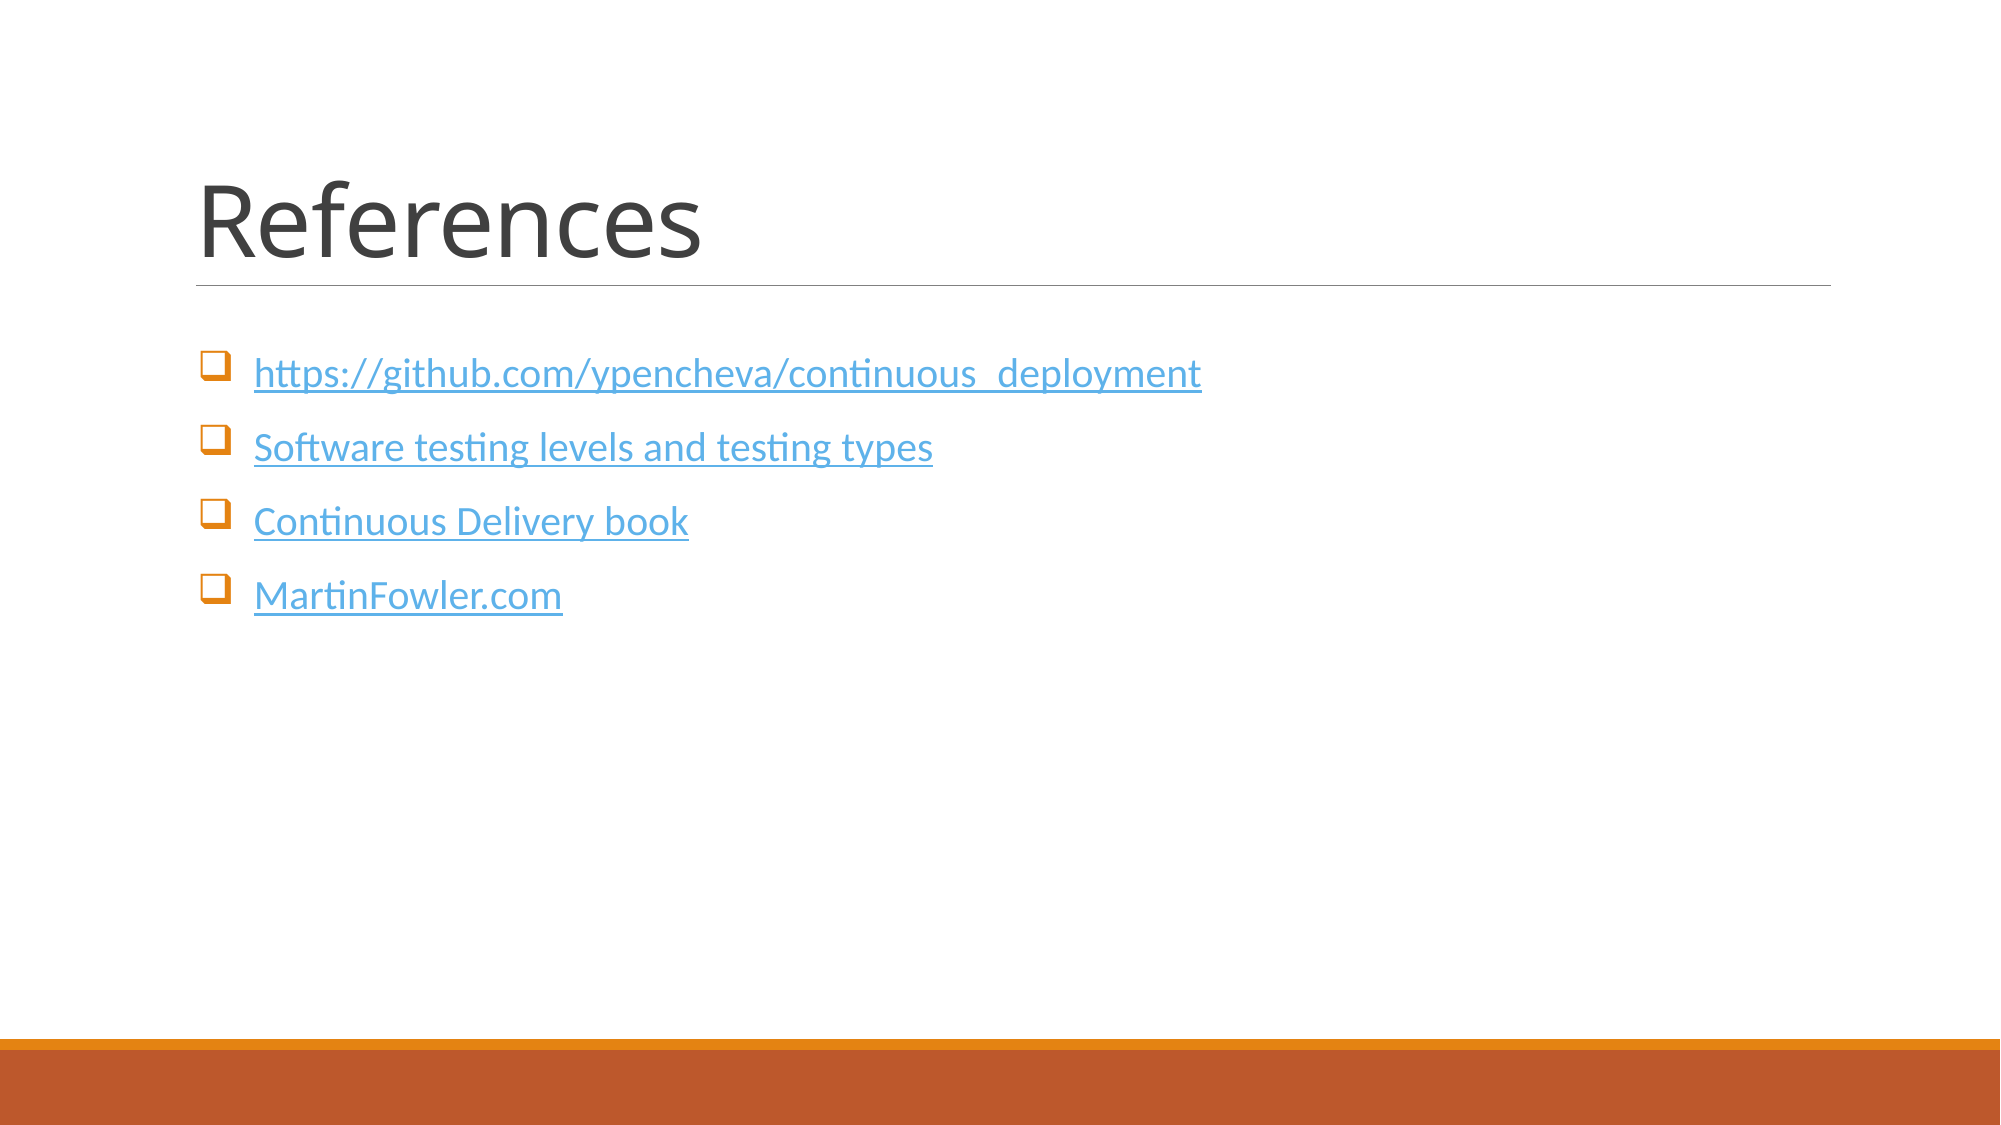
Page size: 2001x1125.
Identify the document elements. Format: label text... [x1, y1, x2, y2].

title References [180, 47, 1830, 285]
list https://github.com/ypencheva/continuous_deployment Software testing levels and testing types Continuous Delivery book MartinFowler.com [197, 343, 1678, 758]
